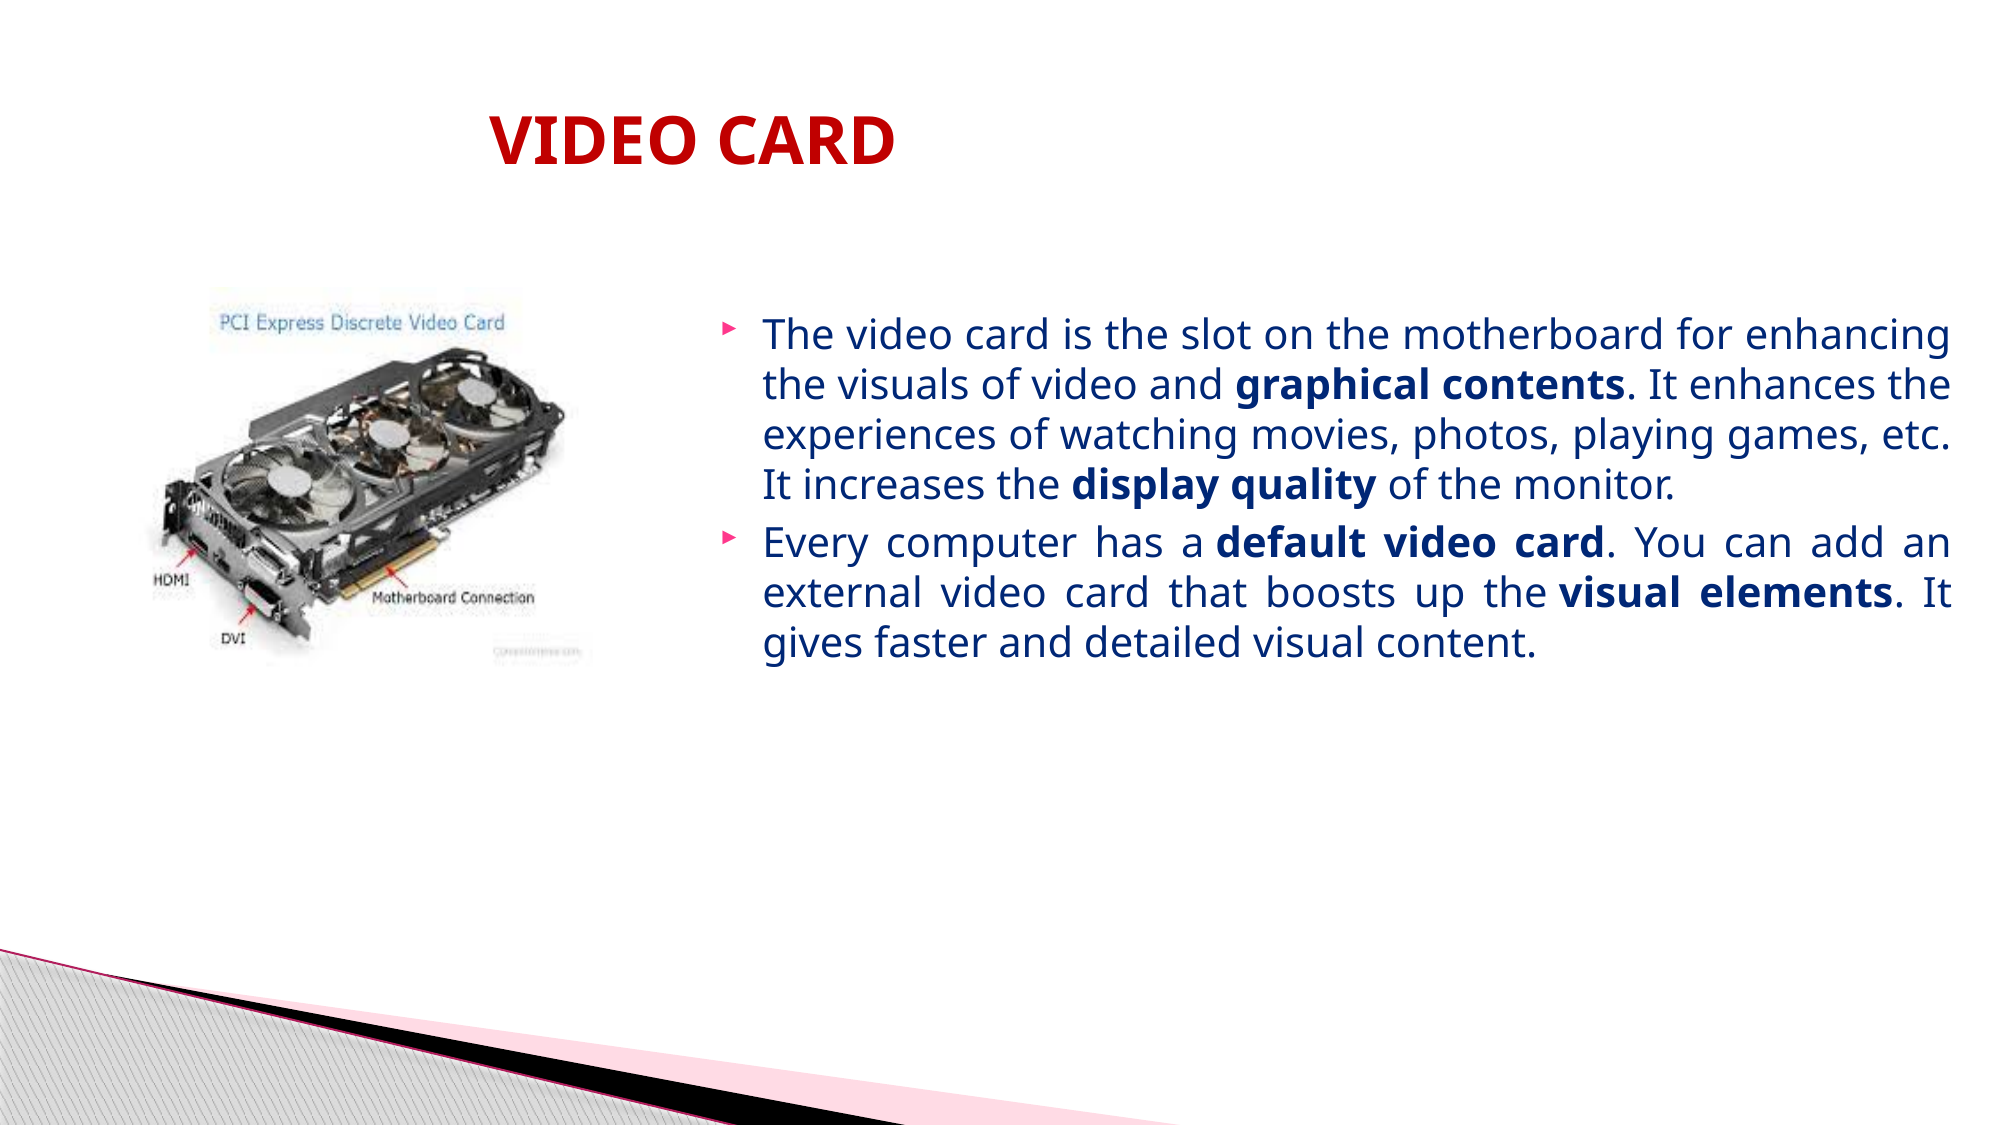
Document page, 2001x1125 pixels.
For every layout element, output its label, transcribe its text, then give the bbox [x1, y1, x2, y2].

list The video card is the slot on the motherboard for enhancing the visuals of video and graphical contents. It enhances the experiences of watching movies, photos, playing games, etc. It increases the display quality of the monitor. Every computer has a default video card. You can add an external video card that boosts up the visual elements. It gives faster and detailed visual content. [687, 299, 1967, 713]
title VIDEO CARD [474, 62, 922, 213]
picture [124, 287, 601, 676]
